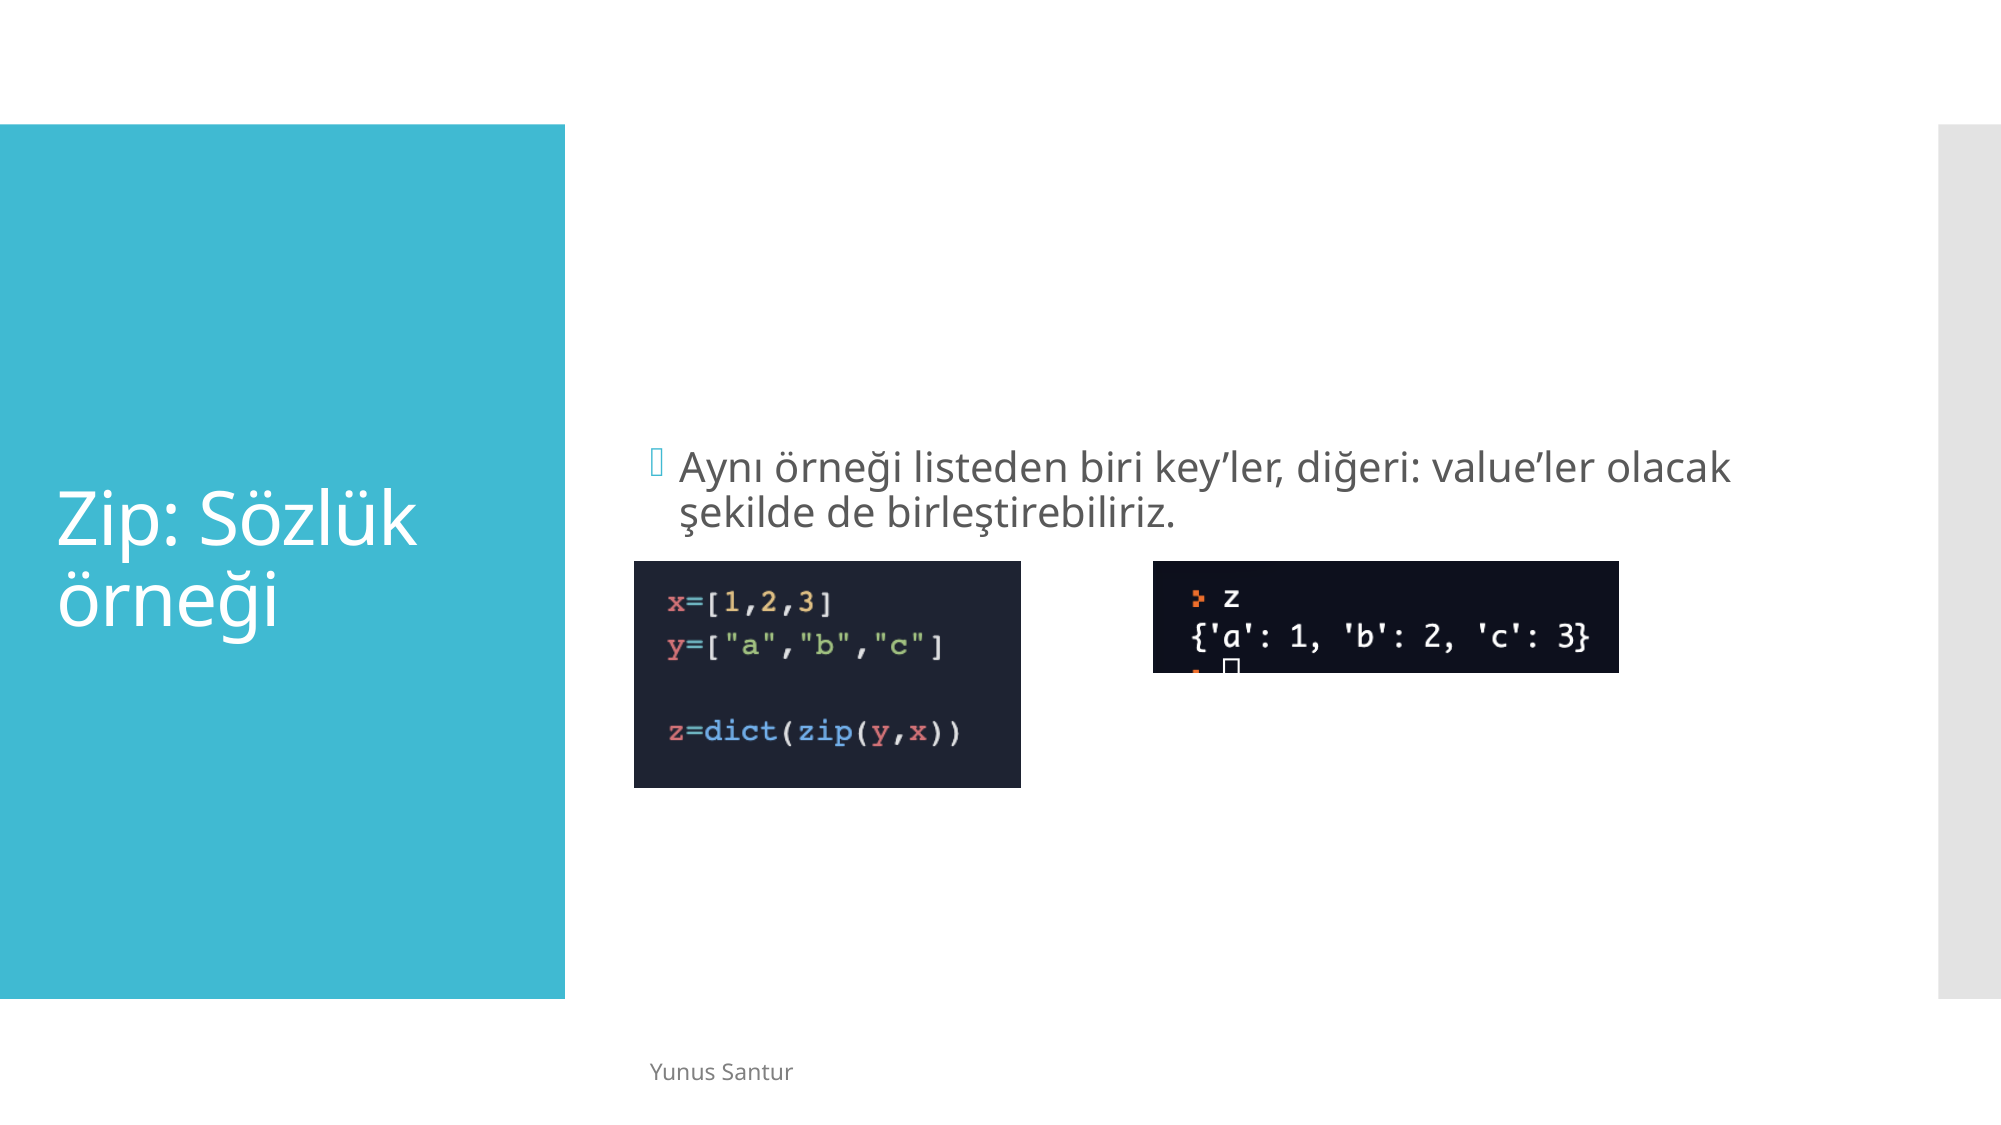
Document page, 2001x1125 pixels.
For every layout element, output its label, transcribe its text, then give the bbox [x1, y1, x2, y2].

footer Yunus Santur [634, 1042, 1605, 1103]
list Aynı örneği listeden biri key’ler, diğeri: value’ler olacak şekilde de birleştirebiliriz. [634, 141, 1835, 982]
title Zip: Sözlük örneği [41, 184, 525, 940]
picture [634, 561, 1021, 789]
picture [1153, 561, 1619, 673]
